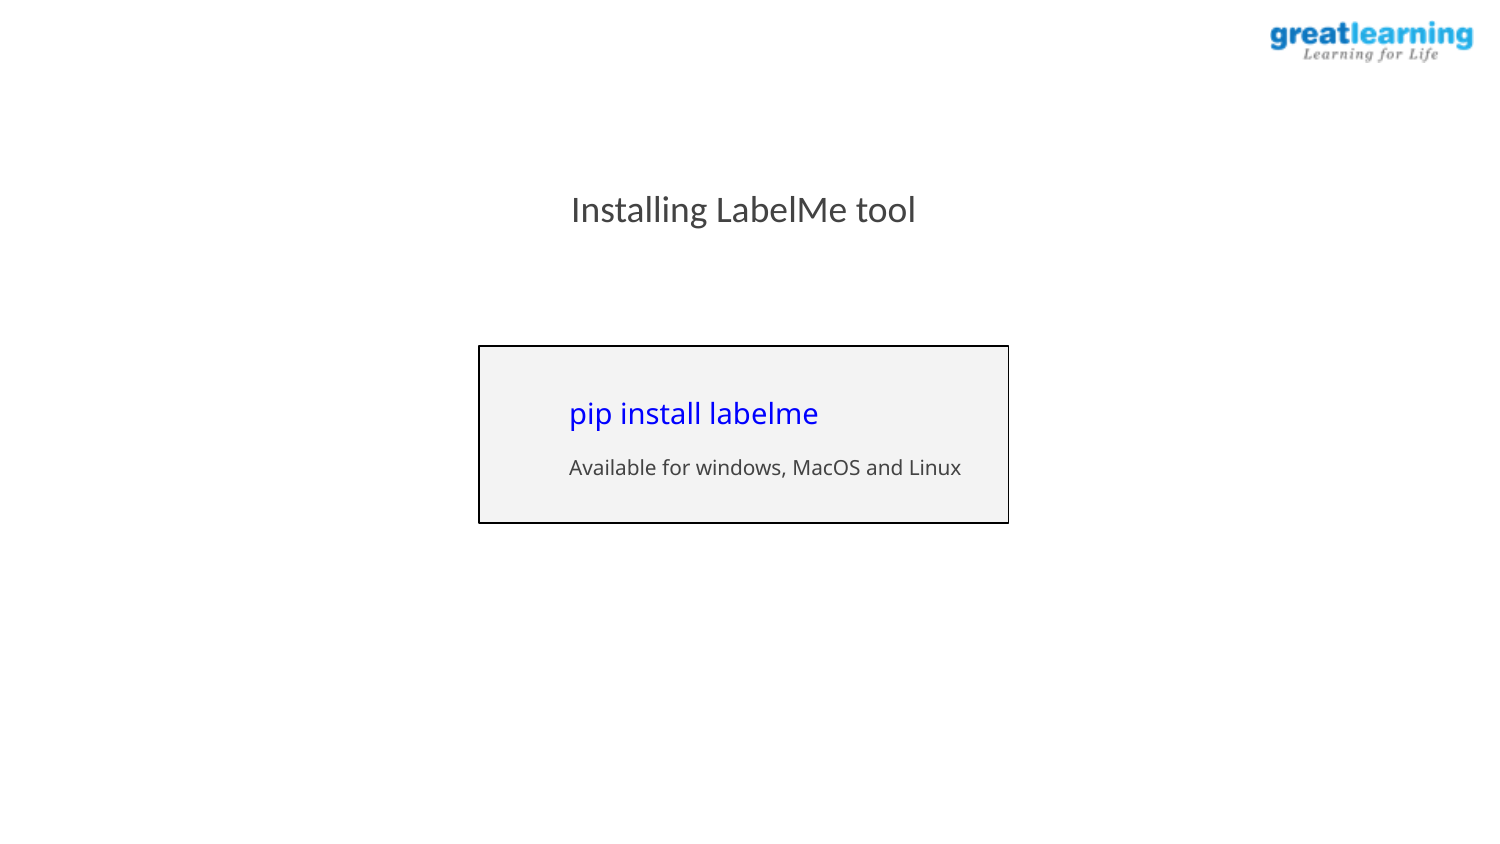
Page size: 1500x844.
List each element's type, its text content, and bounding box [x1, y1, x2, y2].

text_box pip install labelme Available for windows, MacOS and Linux [479, 346, 1009, 523]
picture [1270, 20, 1474, 63]
text_box Installing LabelMe tool [441, 150, 1046, 258]
